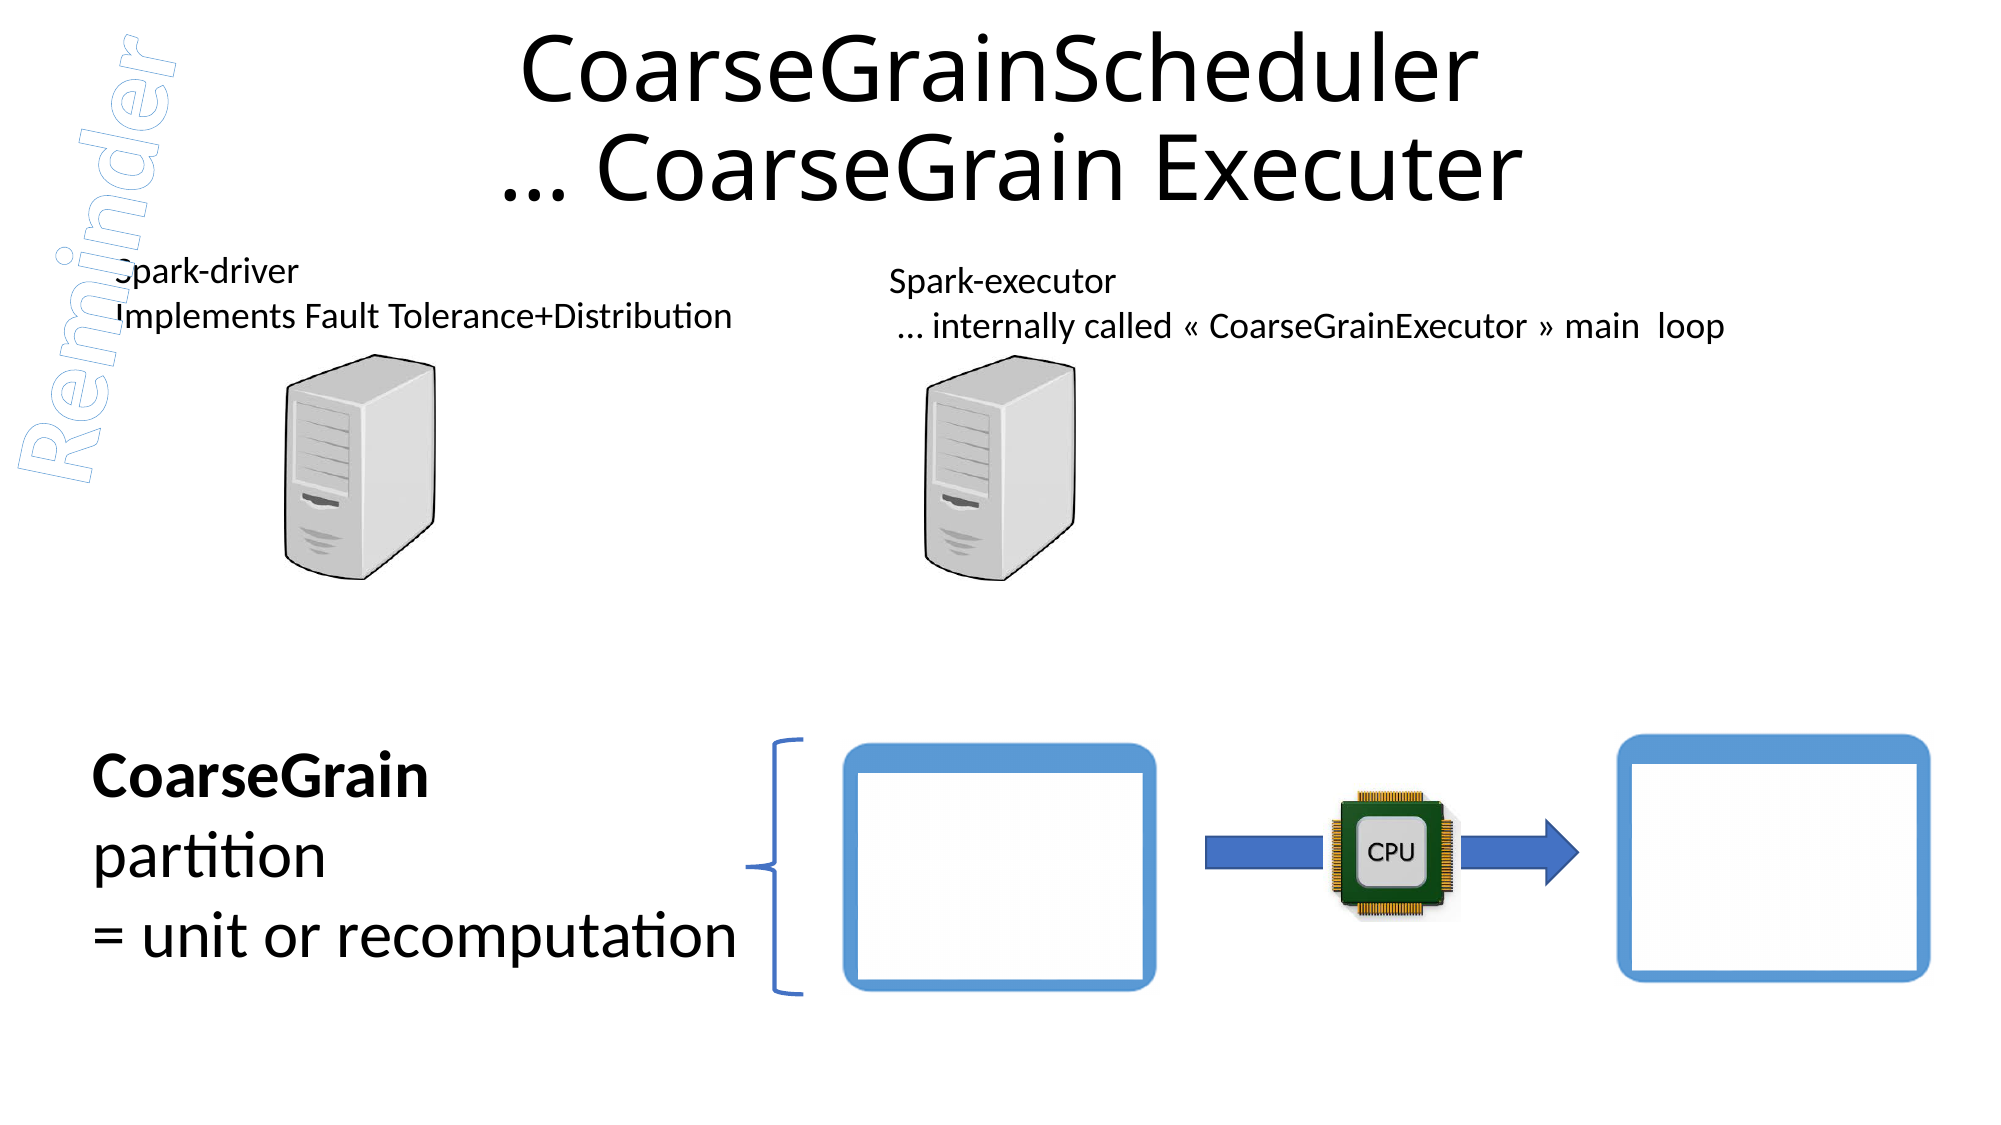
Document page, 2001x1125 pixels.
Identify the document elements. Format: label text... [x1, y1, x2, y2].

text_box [840, 739, 1160, 995]
text_box [1461, 818, 1580, 887]
title CoarseGrainScheduler … CoarseGrain Executer [137, 12, 1863, 231]
text_box CoarseGrain partition = unit or recomputation [78, 723, 755, 979]
text_box Reminder [0, 4, 213, 511]
picture [1323, 783, 1461, 922]
text_box Spark-executor … internally called « CoarseGrainExecutor » main loop [874, 248, 1741, 354]
text_box Spark-driver Implements Fault Tolerance+Distribution [149, 239, 749, 344]
picture [924, 355, 1076, 581]
picture [284, 354, 436, 580]
text_box [1205, 835, 1323, 870]
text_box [1614, 730, 1934, 986]
text_box [755, 738, 804, 995]
